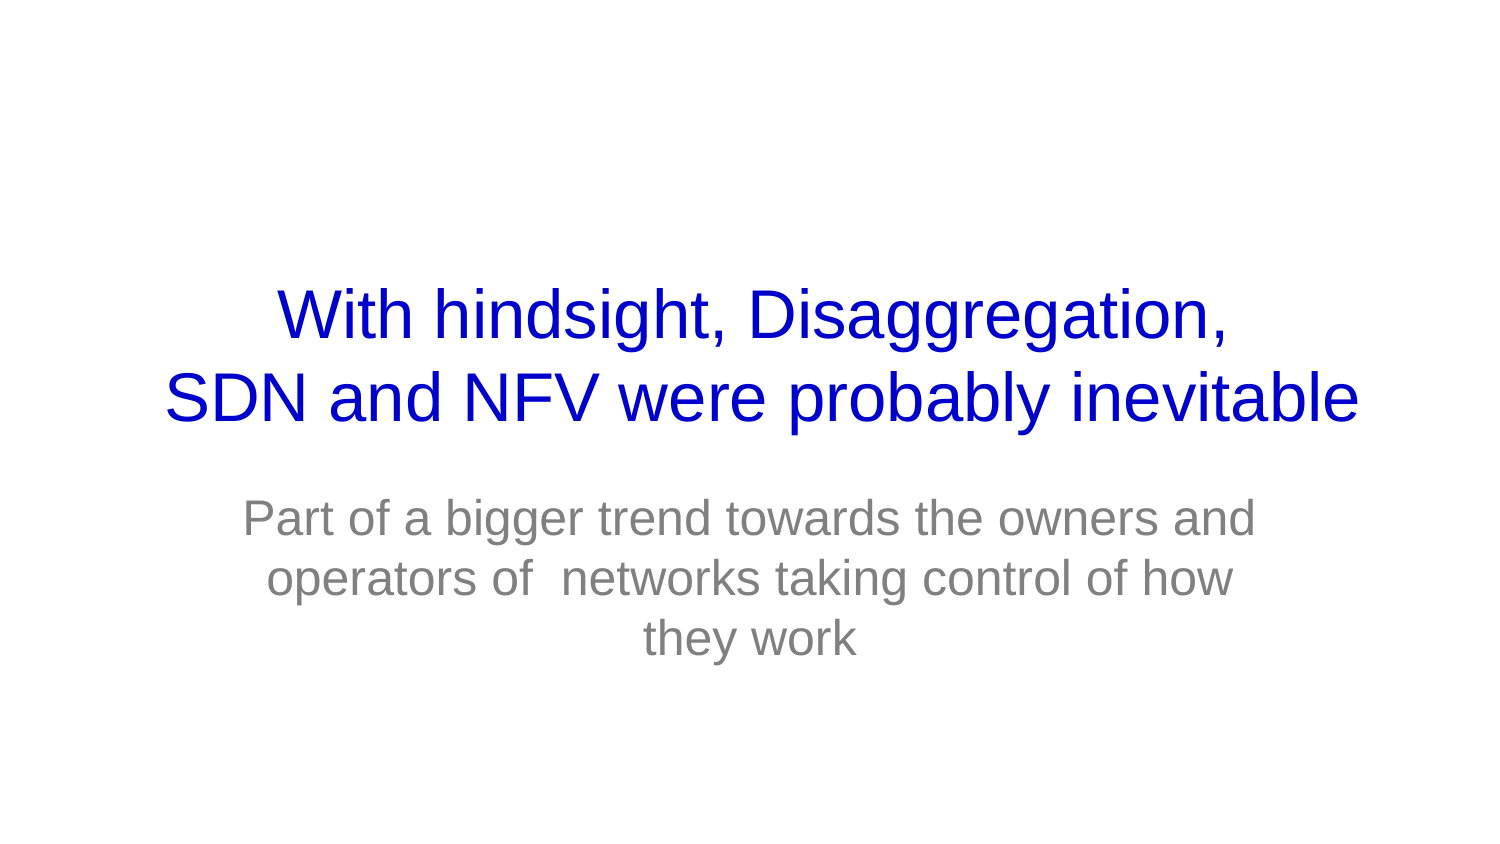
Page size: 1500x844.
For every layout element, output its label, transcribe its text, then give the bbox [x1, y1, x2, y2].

title With hindsight, Disaggregation, SDN and NFV were probably inevitable [72, 262, 1453, 443]
subtitle Part of a bigger trend towards the owners and operators of networks taking control of how they work [225, 478, 1275, 694]
